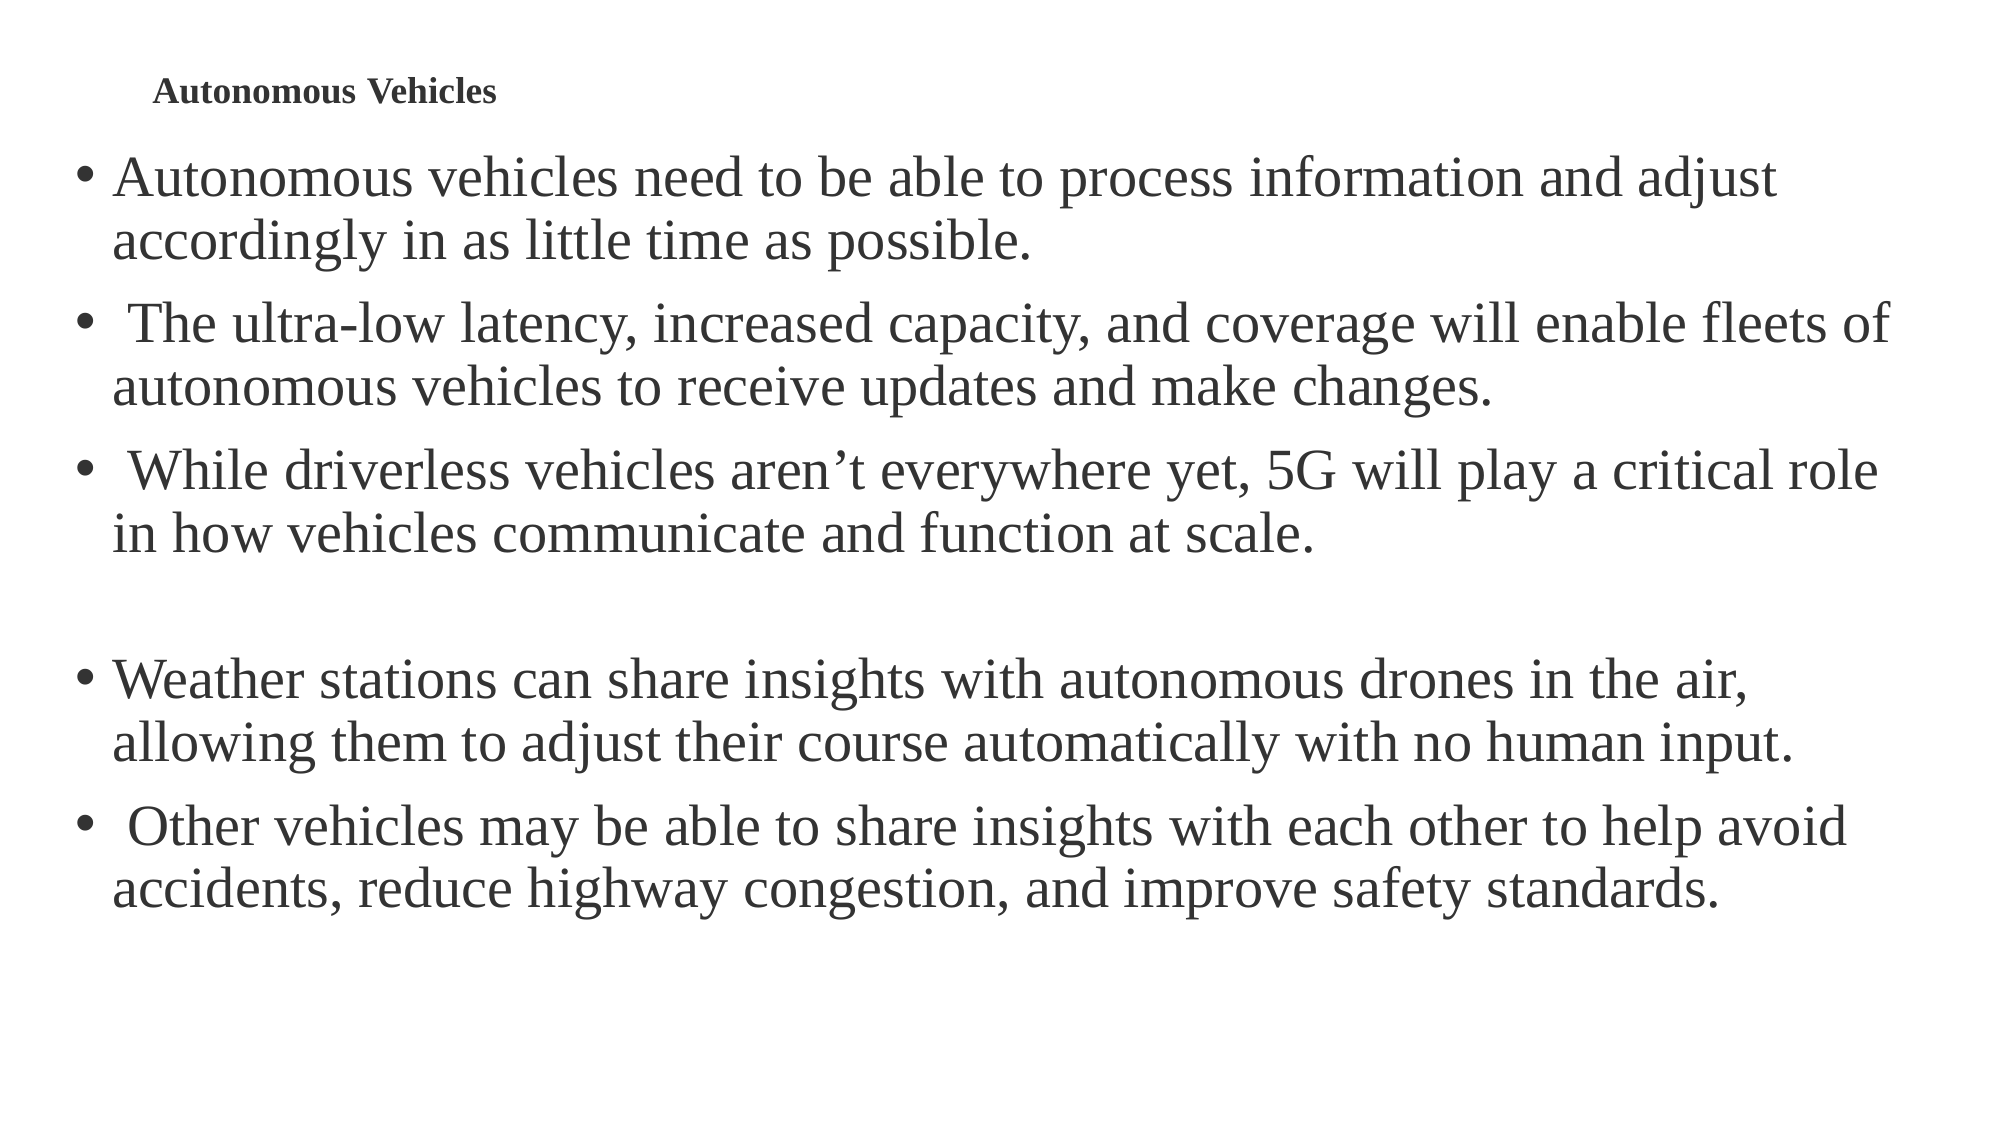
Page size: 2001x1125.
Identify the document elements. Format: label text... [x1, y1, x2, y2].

title Autonomous Vehicles [137, 59, 1863, 138]
list Autonomous vehicles need to be able to process information and adjust accordingly in as little time as possible. The ultra-low latency, increased capacity, and coverage will enable fleets of autonomous vehicles to receive updates and make changes. While driverless vehicles aren’t everywhere yet, 5G will play a critical role in how vehicles communicate and function at scale. Weather stations can share insights with autonomous drones in the air, allowing them to adjust their course automatically with no human input. Other vehicles may be able to share insights with each other to help avoid accidents, reduce highway congestion, and improve safety standards. [60, 138, 1944, 1125]
